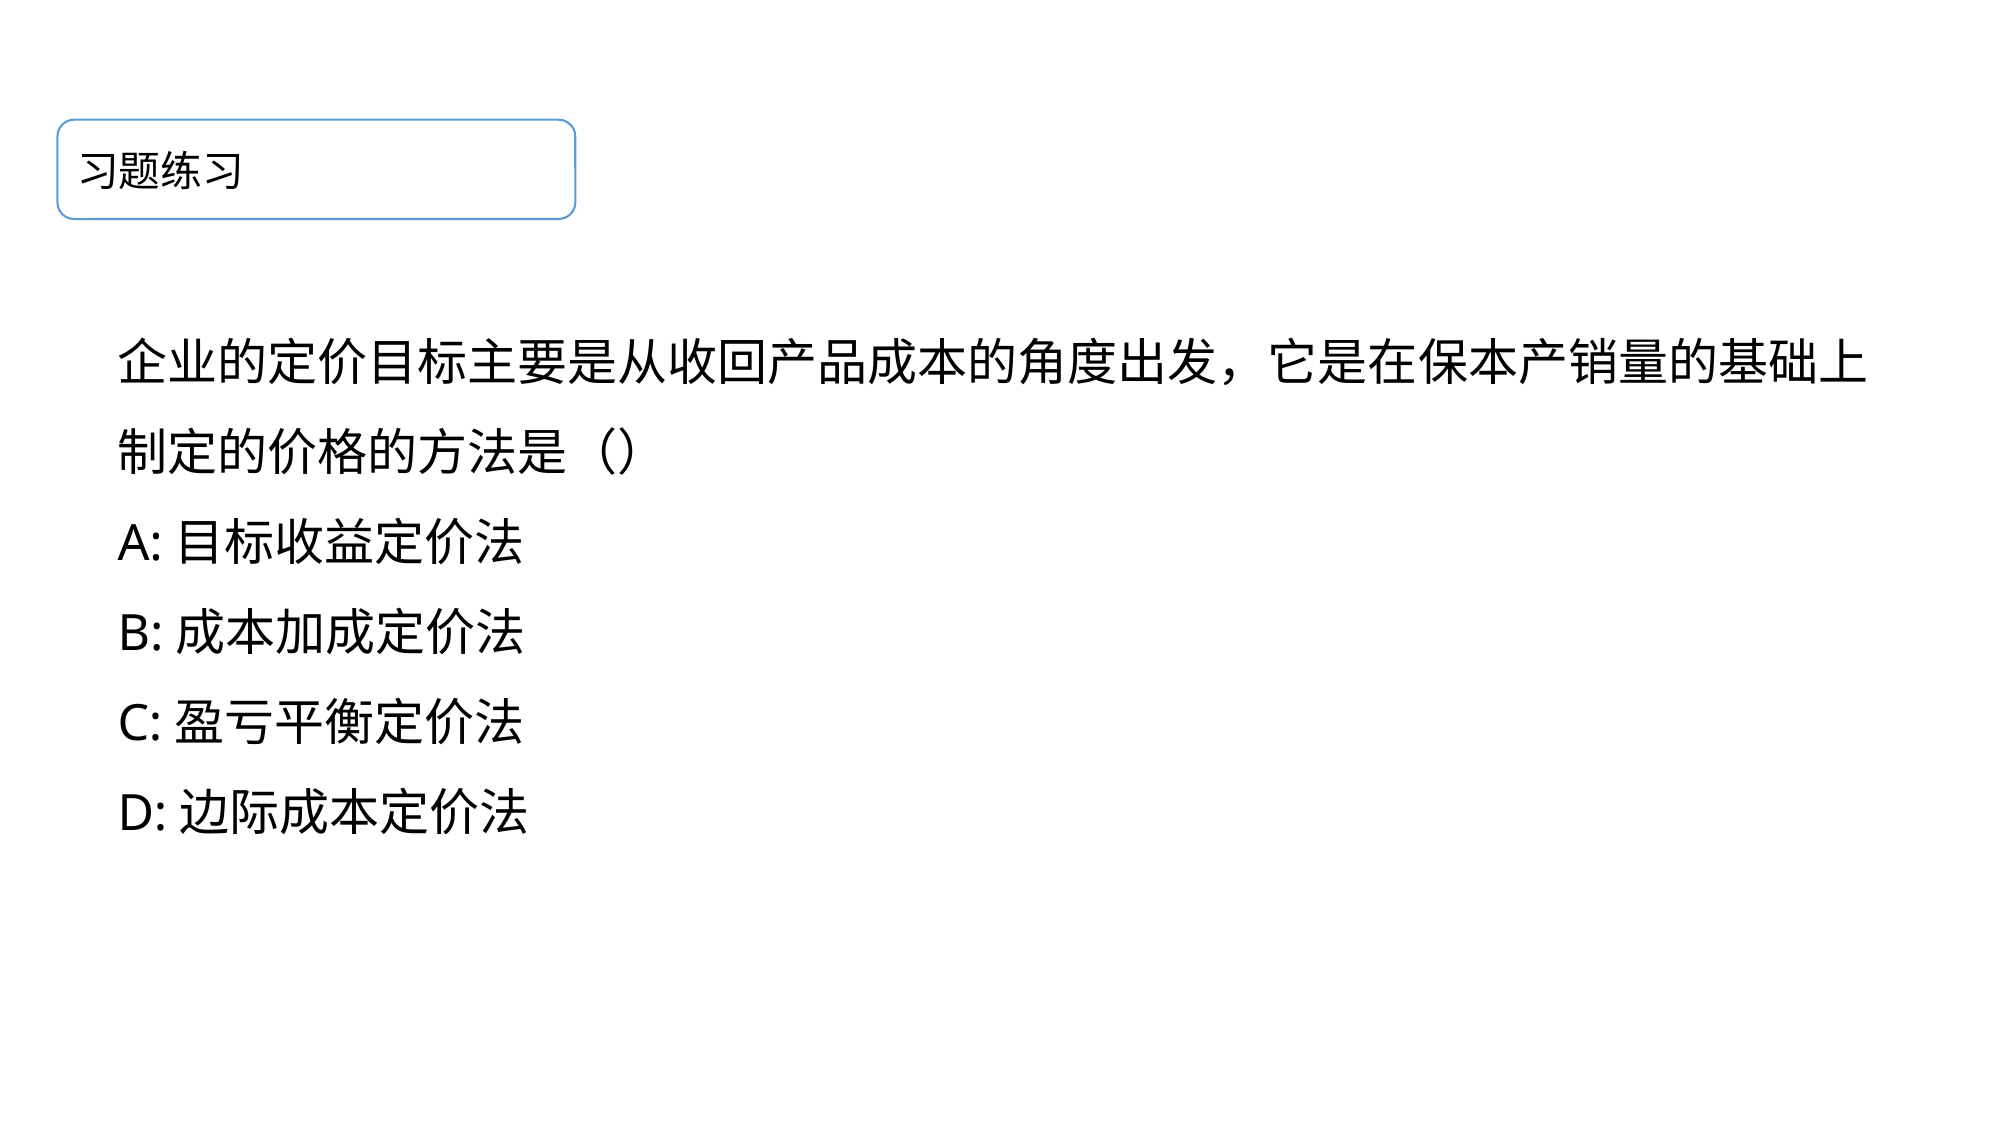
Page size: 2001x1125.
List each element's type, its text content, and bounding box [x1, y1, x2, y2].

text_box 习题练习 [56, 118, 577, 221]
text_box 企业的定价目标主要是从收回产品成本的角度出发，它是在保本产销量的基础上制定的价格的方法是（） A:目标收益定价法 B:成本加成定价法 C:盈亏平衡定价法 D:边际成本定价法 [102, 293, 1887, 849]
